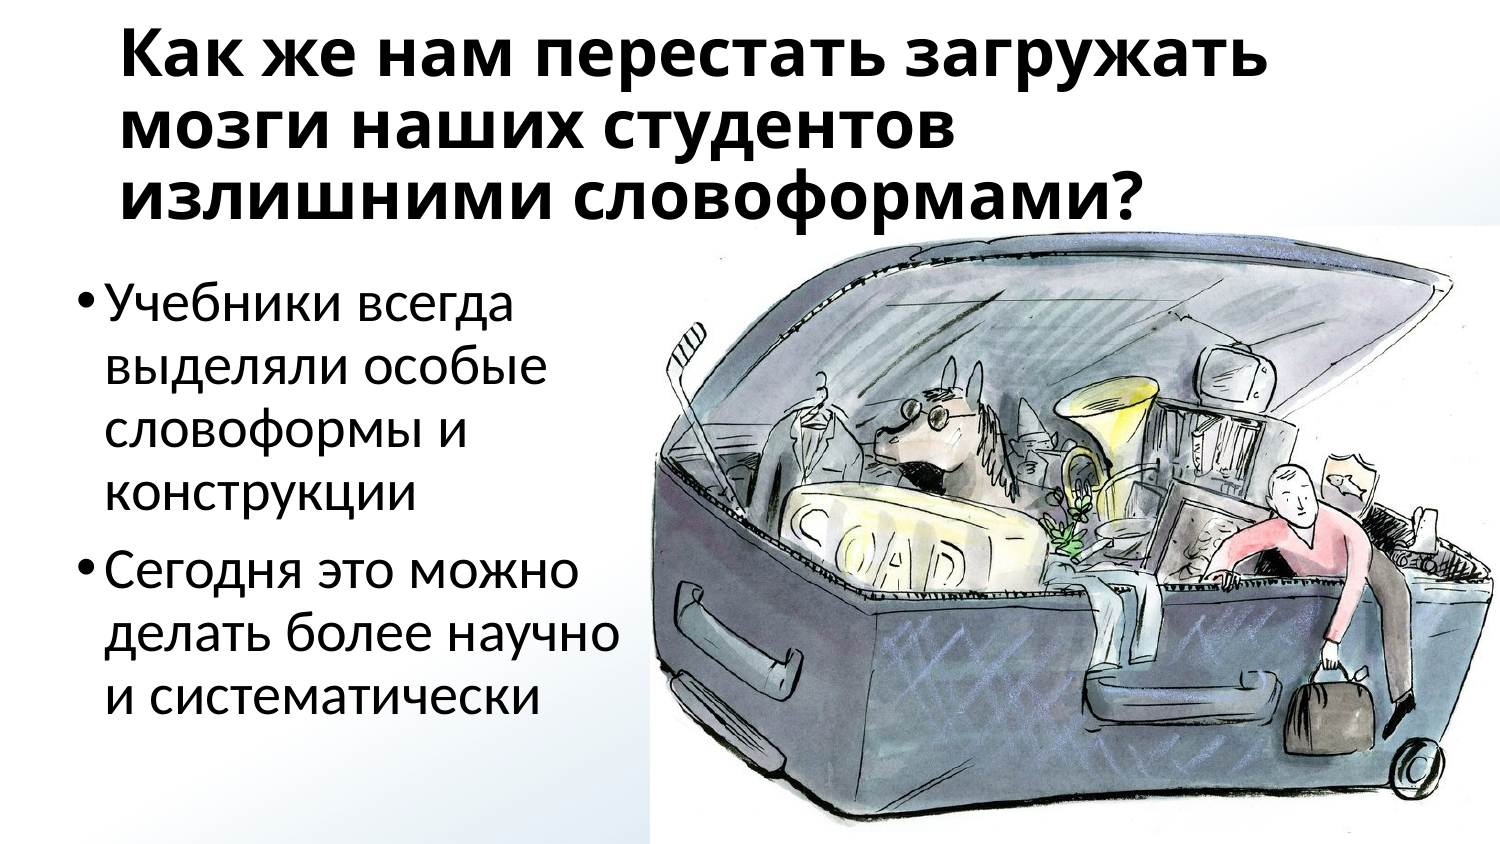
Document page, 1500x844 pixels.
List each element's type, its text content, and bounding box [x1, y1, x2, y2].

picture [0, 0, 1500, 844]
title Как же нам перестать загружать мозги наших студентов излишними словоформами? [103, 44, 1425, 208]
list Учебники всегда выделяли особые словоформы и конструкции Сегодня это можно делать более научно и систематически [61, 263, 649, 798]
